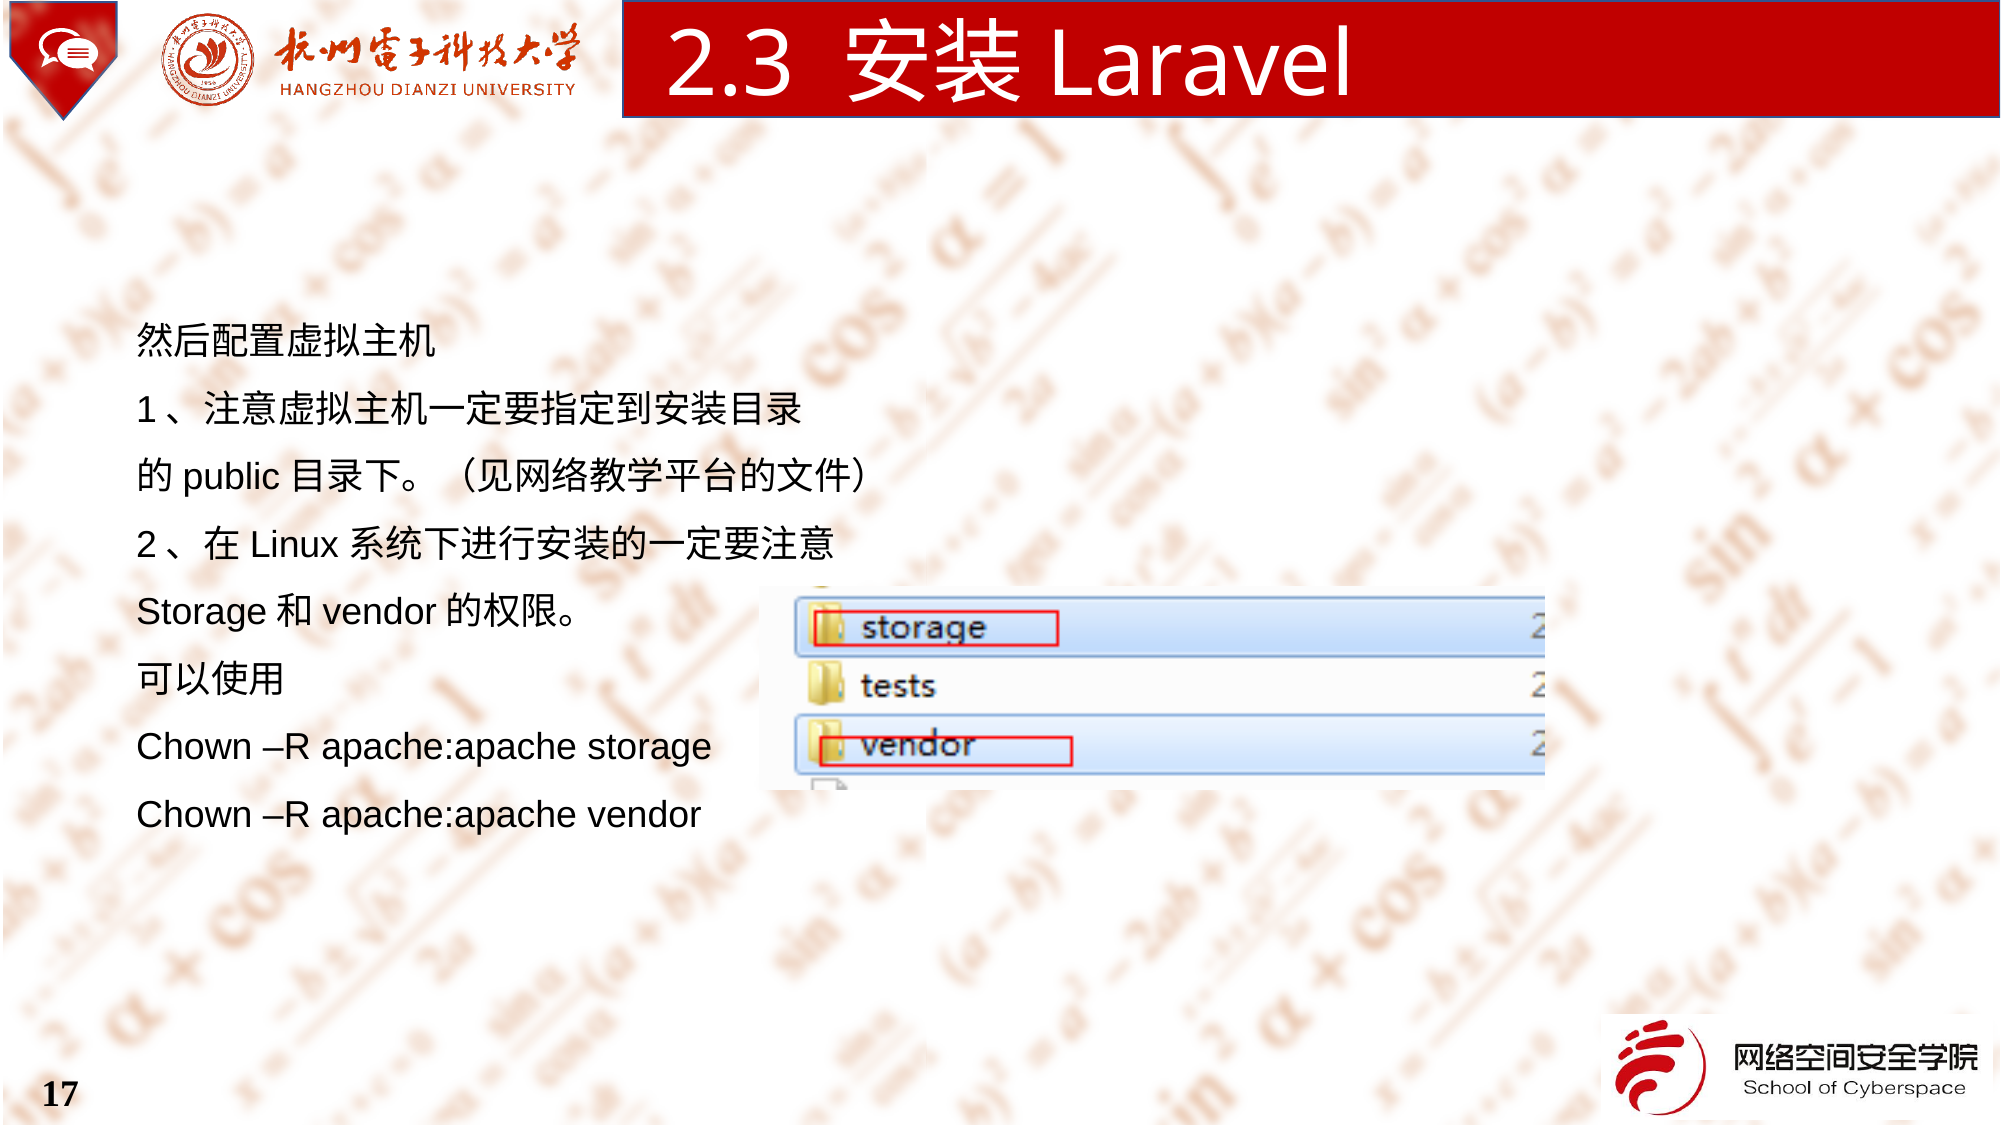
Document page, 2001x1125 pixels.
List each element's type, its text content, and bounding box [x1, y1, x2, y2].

picture [759, 586, 1545, 790]
text_box 然后配置虚拟主机 1、注意虚拟主机一定要指定到安装目录 的public目录下。（见网络教学平台的文件） 2、在Linux系统下进行安装的一定要注意 Storage和vendor的权限。 可以使用 Chown –R apache:apache storage Chown –R apache:apache vendor [121, 287, 1528, 932]
picture [1601, 1014, 1993, 1120]
slide_number 17 [26, 1061, 477, 1122]
text_box 2.3 安装Laravel [650, 19, 1976, 98]
picture [155, 10, 591, 108]
